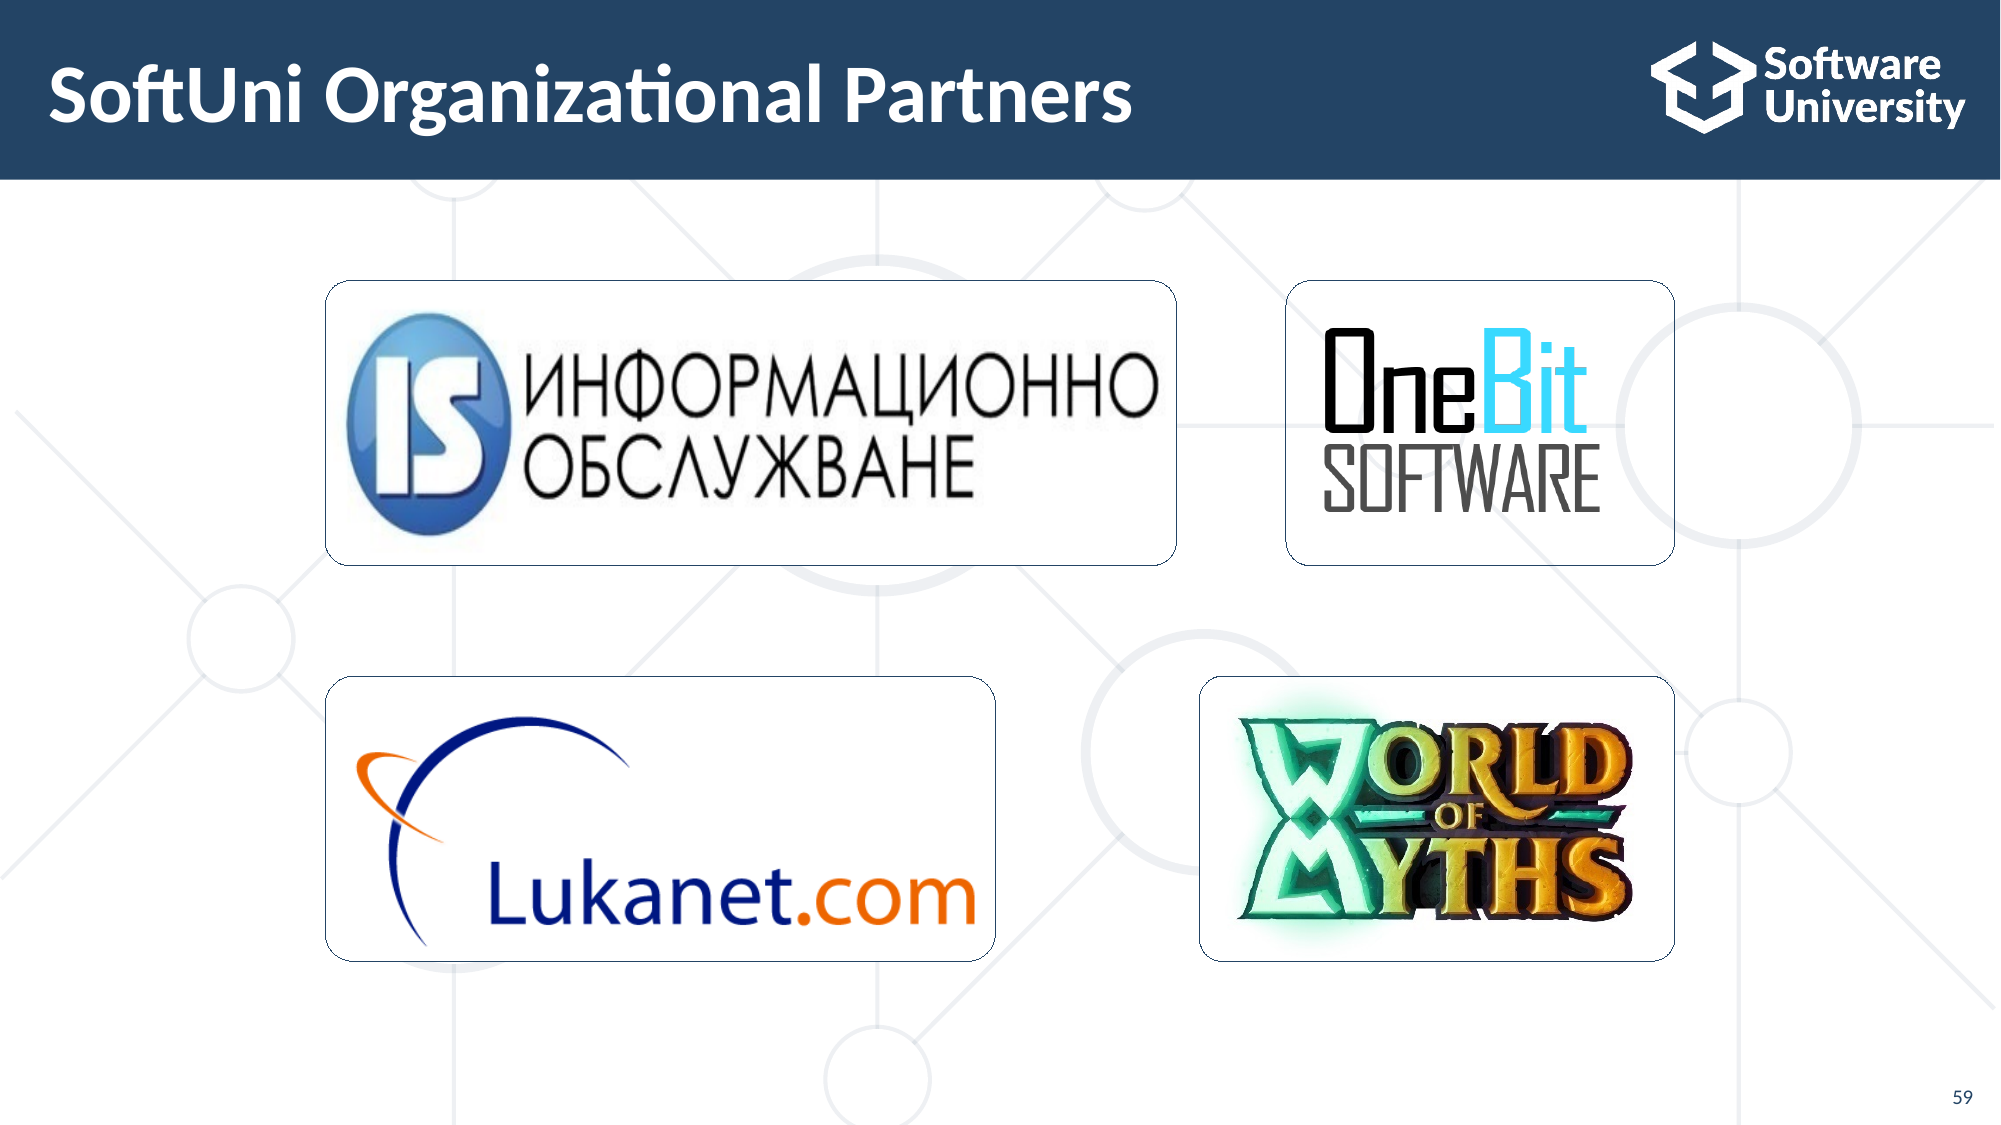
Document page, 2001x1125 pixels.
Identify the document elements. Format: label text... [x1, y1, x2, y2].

slide_number 59 [1927, 1067, 1989, 1117]
picture [1651, 41, 1966, 134]
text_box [324, 280, 1675, 962]
title SoftUni Organizational Partners [31, 16, 1625, 162]
